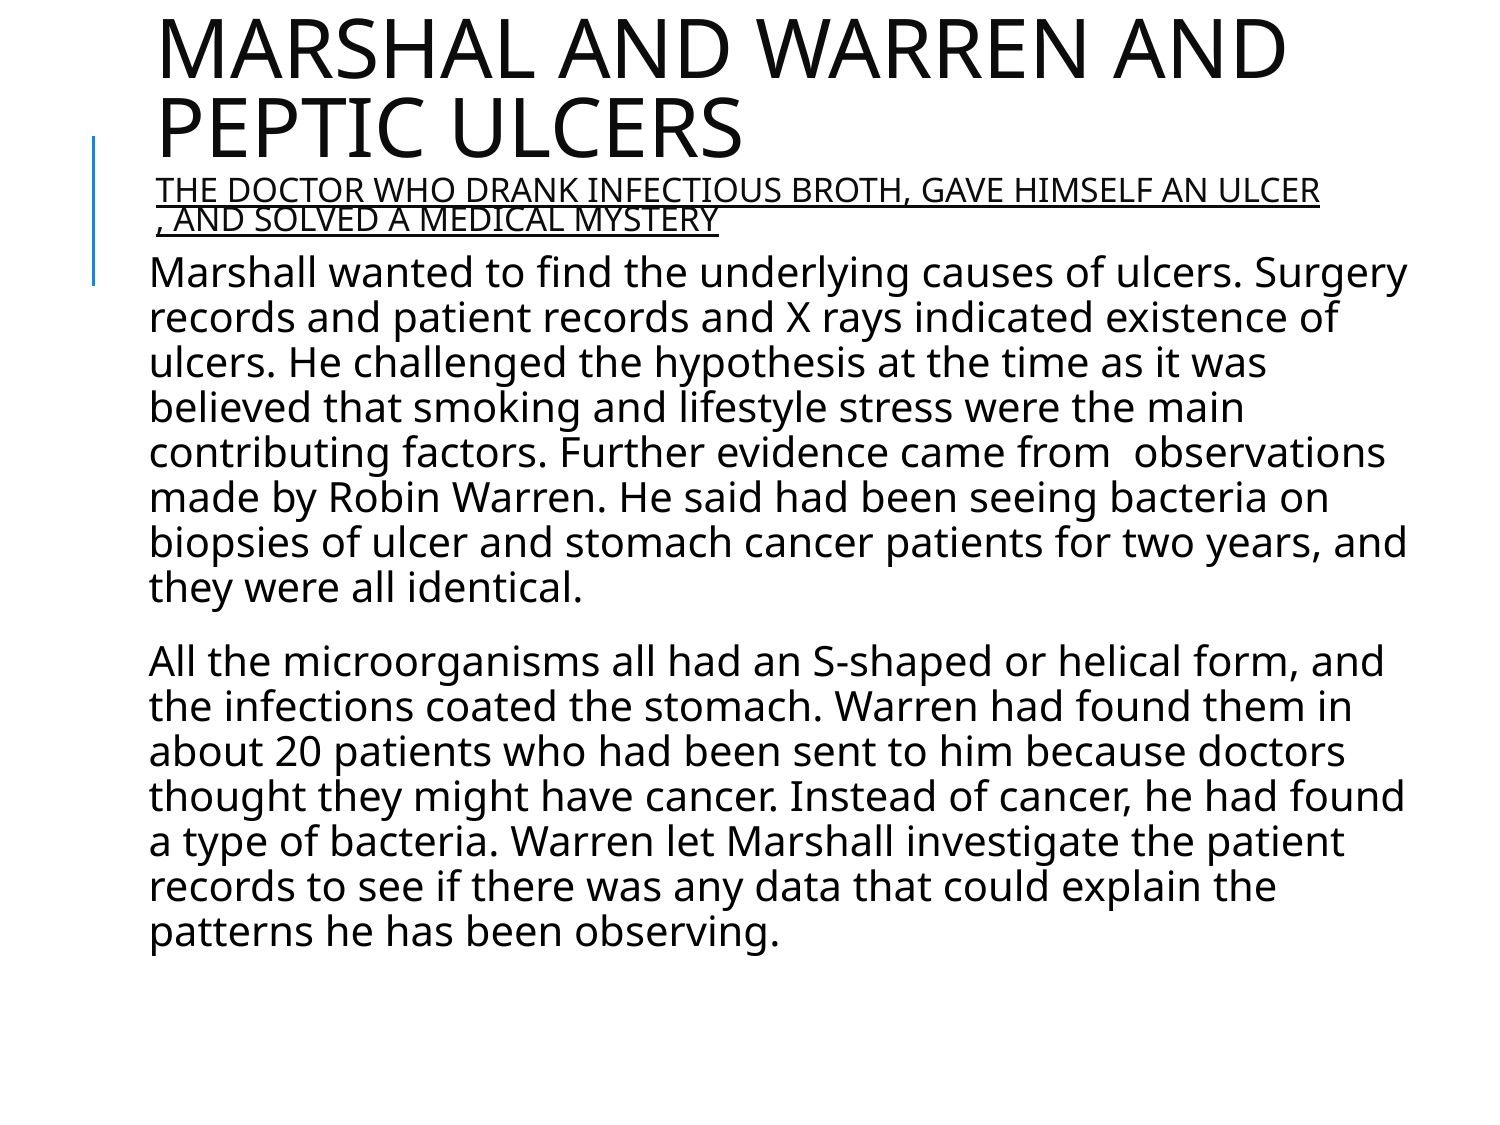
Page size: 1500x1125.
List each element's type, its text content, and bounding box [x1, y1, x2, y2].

list Marshall wanted to find the underlying causes of ulcers. Surgery records and patient records and X rays indicated existence of ulcers. He challenged the hypothesis at the time as it was believed that smoking and lifestyle stress were the main contributing factors. Further evidence came from observations made by Robin Warren. He said had been seeing bacteria on biopsies of ulcer and stomach cancer patients for two years, and they were all identical. All the microorganisms all had an S-shaped or helical form, and the infections coated the stomach. Warren had found them in about 20 patients who had been sent to him because doctors thought they might have cancer. Instead of cancer, he had found a type of bacteria. Warren let Marshall investigate the patient records to see if there was any data that could explain the patterns he has been observing. [126, 244, 1424, 905]
title MARSHAL AND WARREN AND PEPTIC ULCERS THE DOCTOR WHO DRANK INFECTIOUS BROTH, GAVE HIMSELF AN ULCER, AND SOLVED A MEDICAL MYSTERY [140, 134, 1337, 244]
